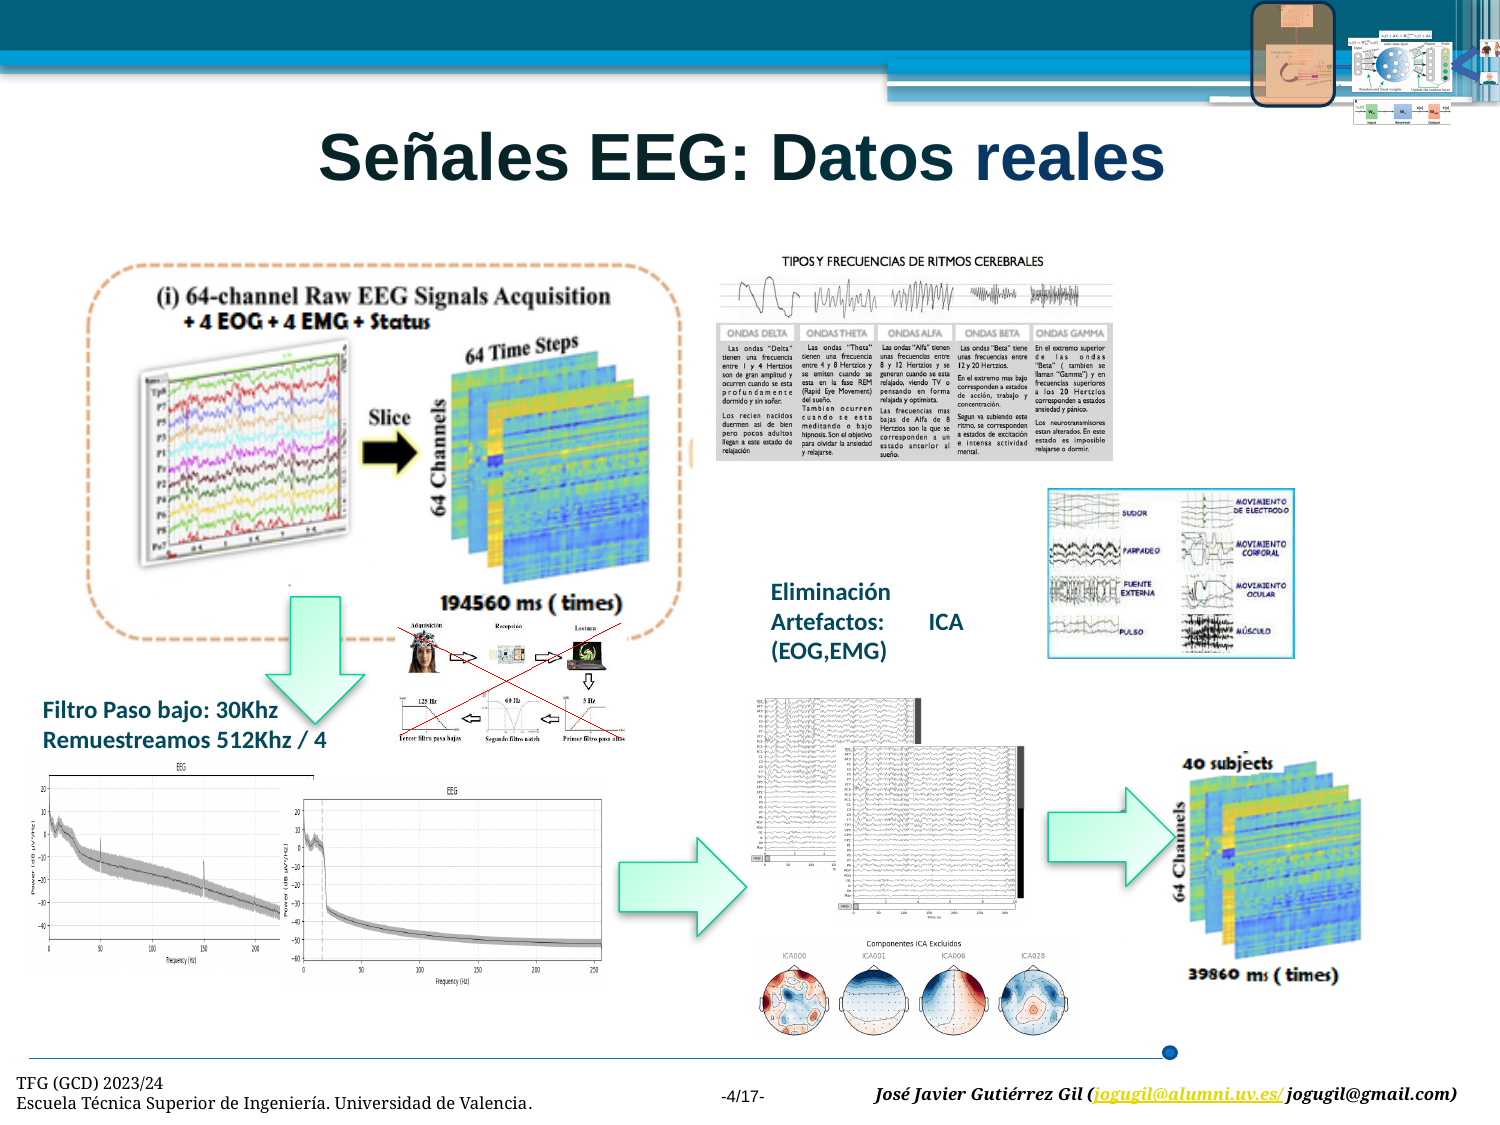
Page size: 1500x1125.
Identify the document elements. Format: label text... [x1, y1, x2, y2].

text_box [618, 836, 748, 938]
text_box Señales EEG: Datos reales [3, 105, 1500, 203]
picture [749, 695, 1026, 921]
picture [1111, 751, 1372, 994]
text_box José Javier Gutiérrez Gil (jogugil@alumni.uv.es/ jogugil@gmail.com) [950, 1057, 1473, 1125]
picture [715, 245, 1113, 461]
text_box -4/17- [693, 1078, 798, 1114]
picture [1252, 0, 1500, 131]
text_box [395, 619, 627, 746]
picture [83, 258, 693, 661]
text_box Eliminación Artefactos: ICA (EOG,EMG) [756, 567, 979, 673]
text_box [1161, 1045, 1178, 1057]
picture [751, 936, 1075, 1039]
text_box [1047, 811, 1111, 863]
text_box TFG (GCD) 2023/24 Escuela Técnica Superior de Ingeniería. Universidad de Valencia. [1, 1059, 606, 1125]
text_box Filtro Paso bajo: 30Khz Remuestreamos 512Khz / 4 [28, 686, 363, 761]
picture [28, 756, 604, 992]
picture [1041, 483, 1298, 662]
text_box [265, 661, 366, 686]
